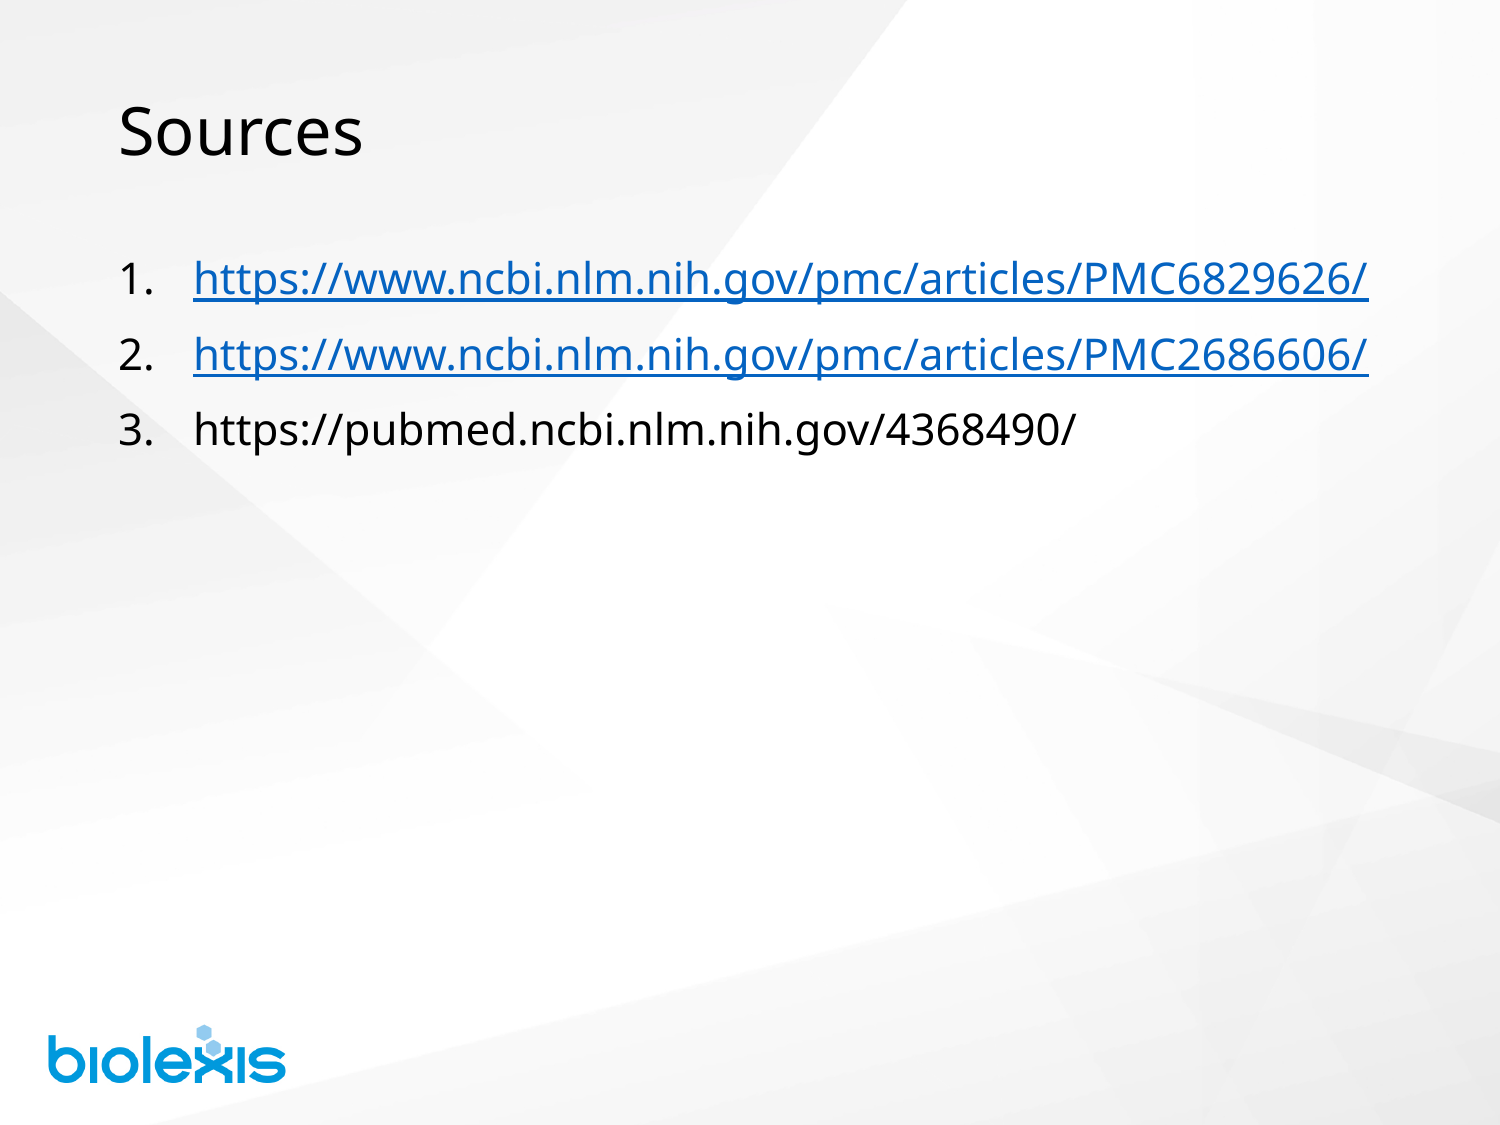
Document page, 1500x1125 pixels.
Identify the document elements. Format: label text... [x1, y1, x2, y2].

title Sources [103, 59, 1397, 208]
picture [0, 0, 1500, 1125]
list https://www.ncbi.nlm.nih.gov/pmc/articles/PMC6829626/ https://www.ncbi.nlm.nih.gov/pmc/articles/PMC2686606/ https://pubmed.ncbi.nlm.nih.gov/4368490/ [103, 243, 1413, 1032]
